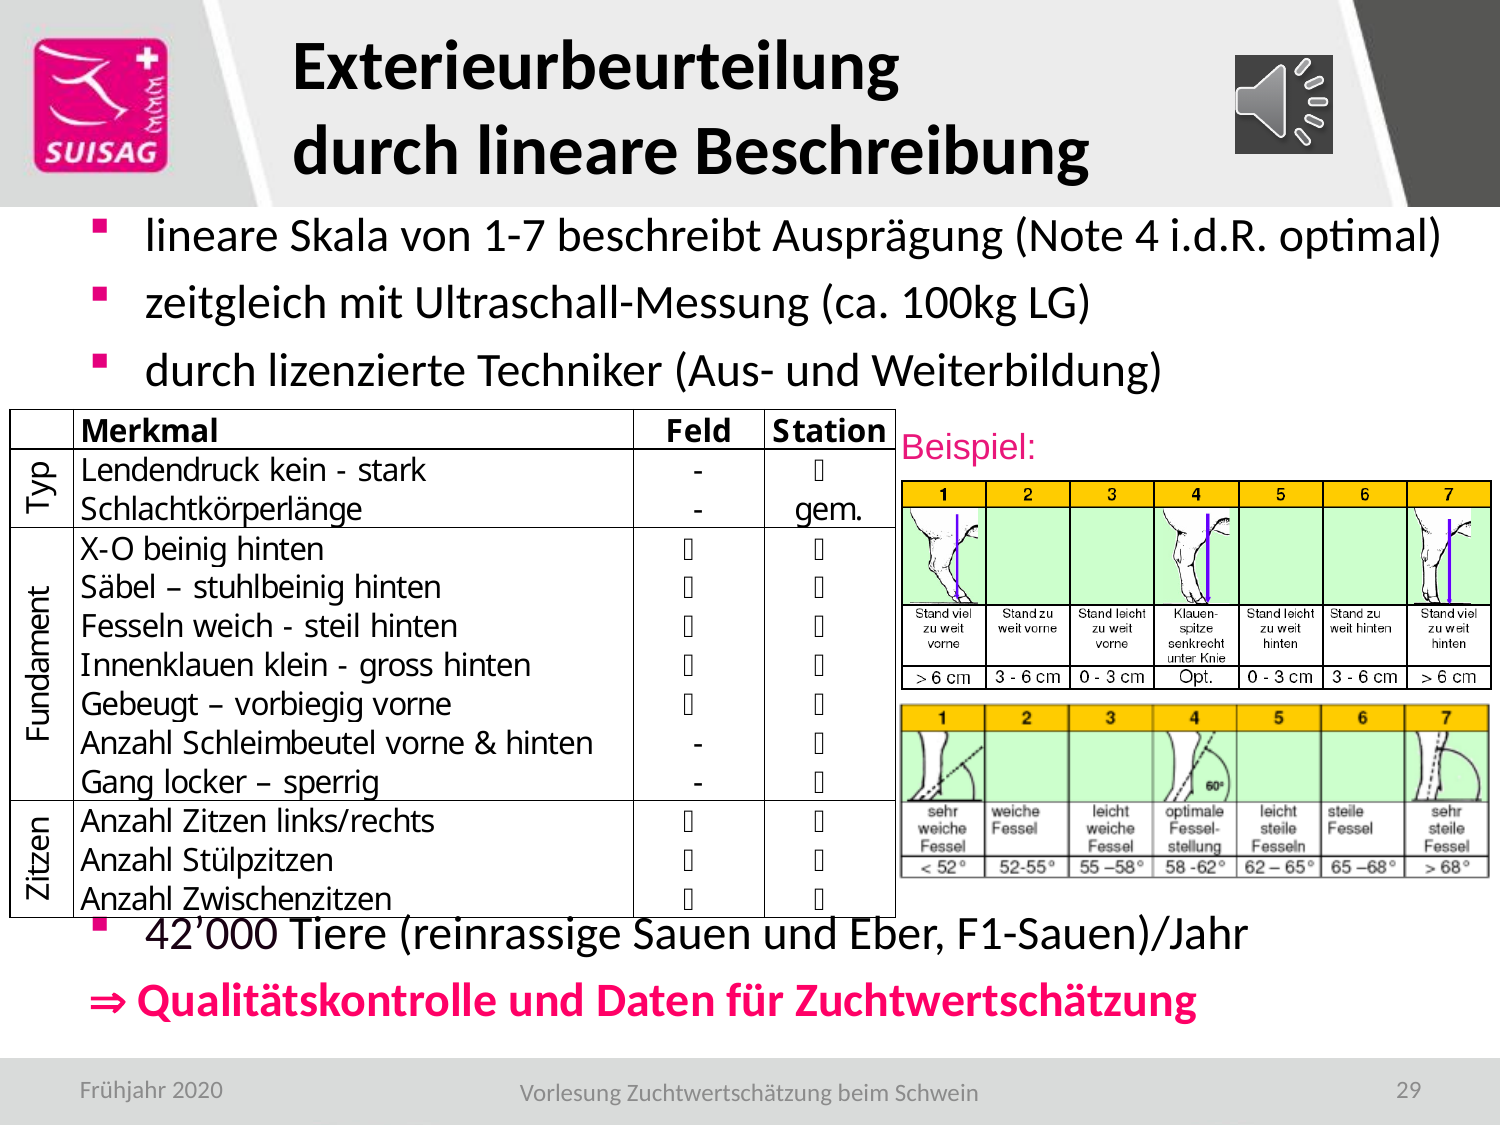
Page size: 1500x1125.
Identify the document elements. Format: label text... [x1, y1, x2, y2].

slide_number Frühjahr 2020 [64, 1058, 243, 1119]
picture [0, 0, 277, 207]
picture [1234, 54, 1335, 155]
text_box Beispiel: [920, 416, 1052, 474]
footer Vorlesung Zuchtwertschätzung beim Schwein [247, 1062, 1253, 1122]
picture [1341, 0, 1500, 196]
list lineare Skala von 1-7 beschreibt Ausprägung (Note 4 i.d.R. optimal) zeitgleich mit Ultraschall-Messung (ca. 100kg LG) durch lizenzierte Techniker (Aus- und Weiterbildung) 42’000 Tiere (reinrassige Sauen und Eber, F1-Sauen)/Jahr  Qualitätskontrolle und Daten für Zuchtwertschätzung [73, 196, 1500, 1062]
picture [916, 476, 1493, 692]
slide_number 29 [1328, 1058, 1437, 1119]
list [0, 408, 916, 950]
picture [916, 702, 1493, 883]
picture [0, 1058, 1500, 1125]
title Exterieurbeurteilung durch lineare Beschreibung [277, 0, 1341, 196]
